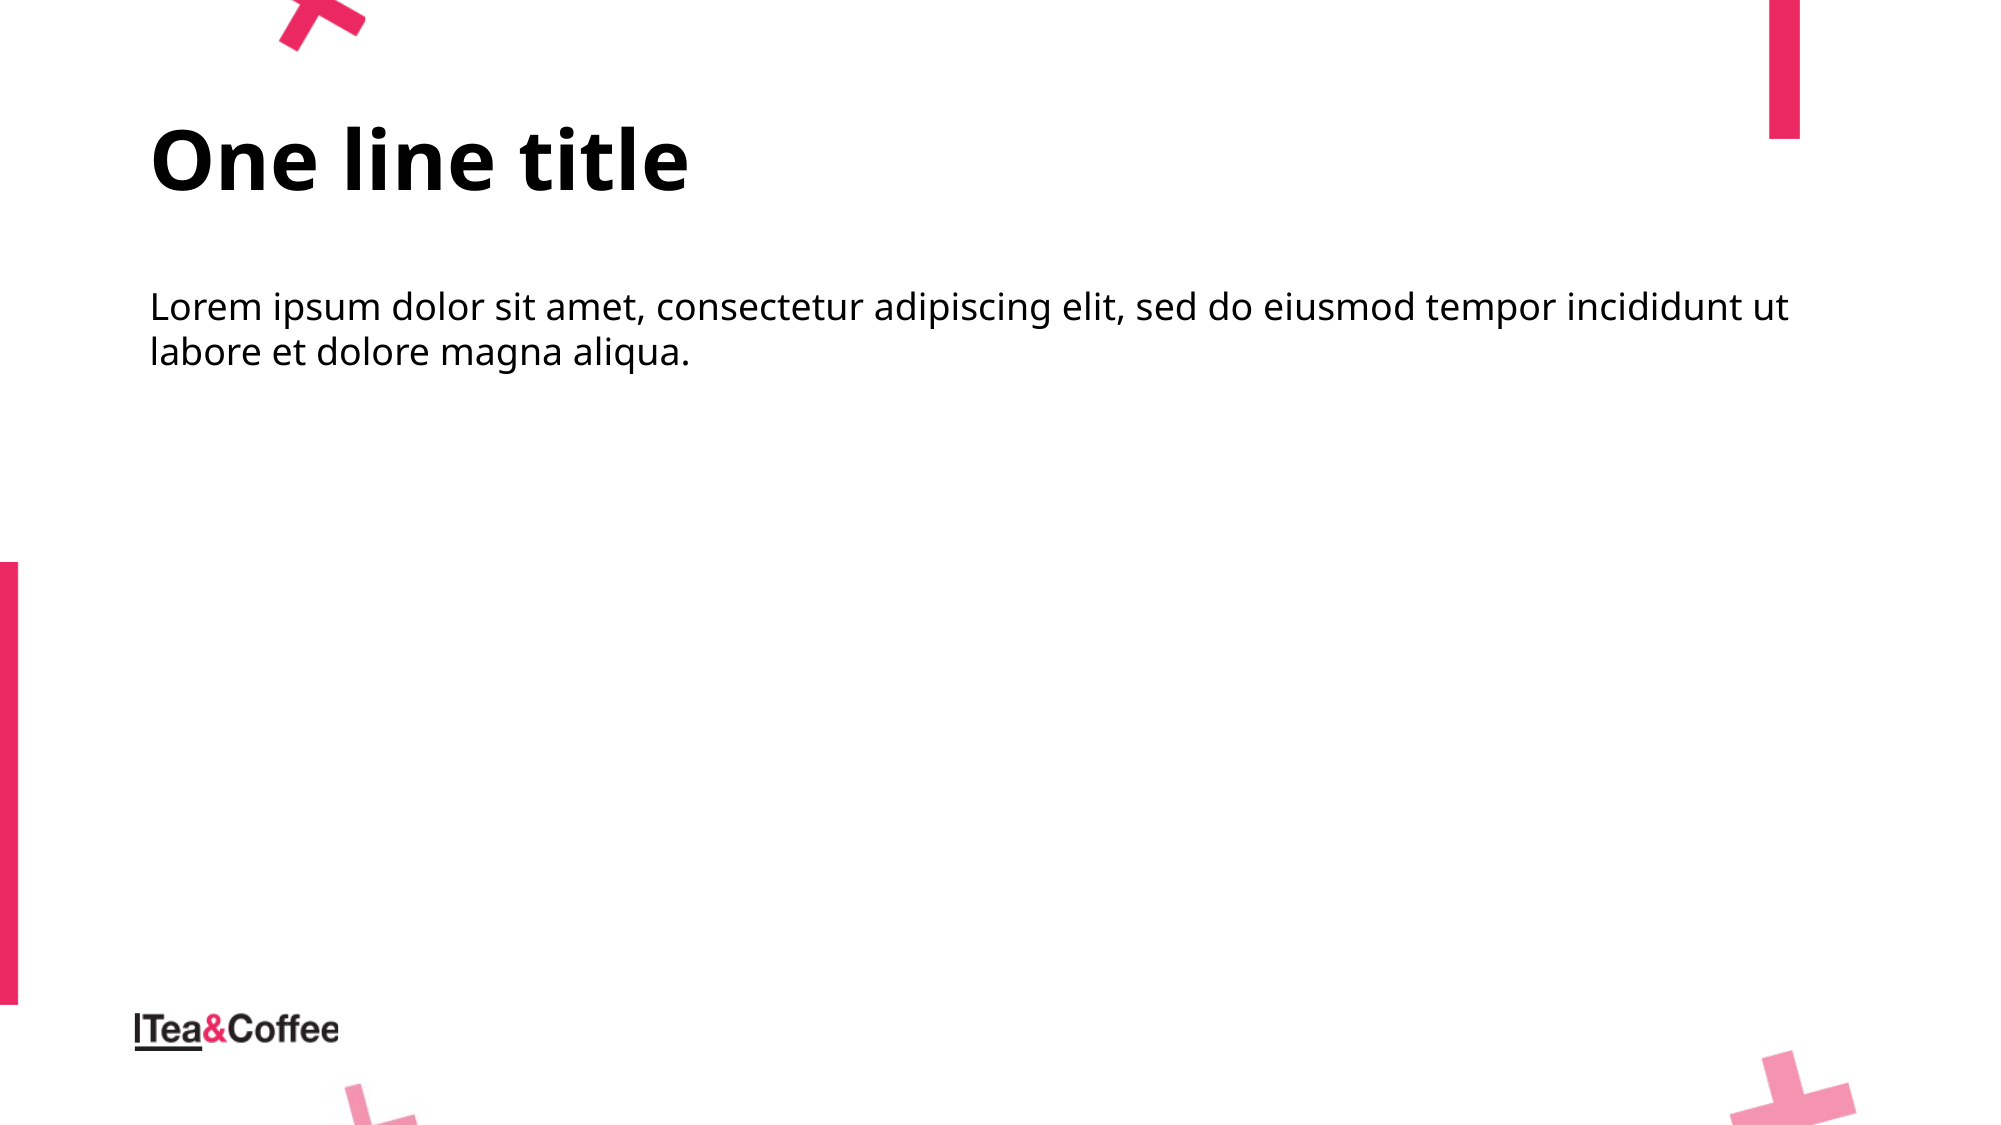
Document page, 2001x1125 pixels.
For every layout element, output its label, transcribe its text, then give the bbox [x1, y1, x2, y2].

picture [134, 1012, 339, 1051]
text_box One line title [134, 112, 1769, 215]
picture [263, 0, 366, 52]
picture [1768, 0, 1801, 139]
text_box Lorem ipsum dolor sit amet, consectetur adipiscing elit, sed do eiusmod tempor incididunt ut labore et dolore magna aliqua. [134, 275, 1901, 381]
picture [0, 562, 19, 1005]
picture [1728, 1050, 1857, 1125]
picture [314, 1083, 420, 1125]
